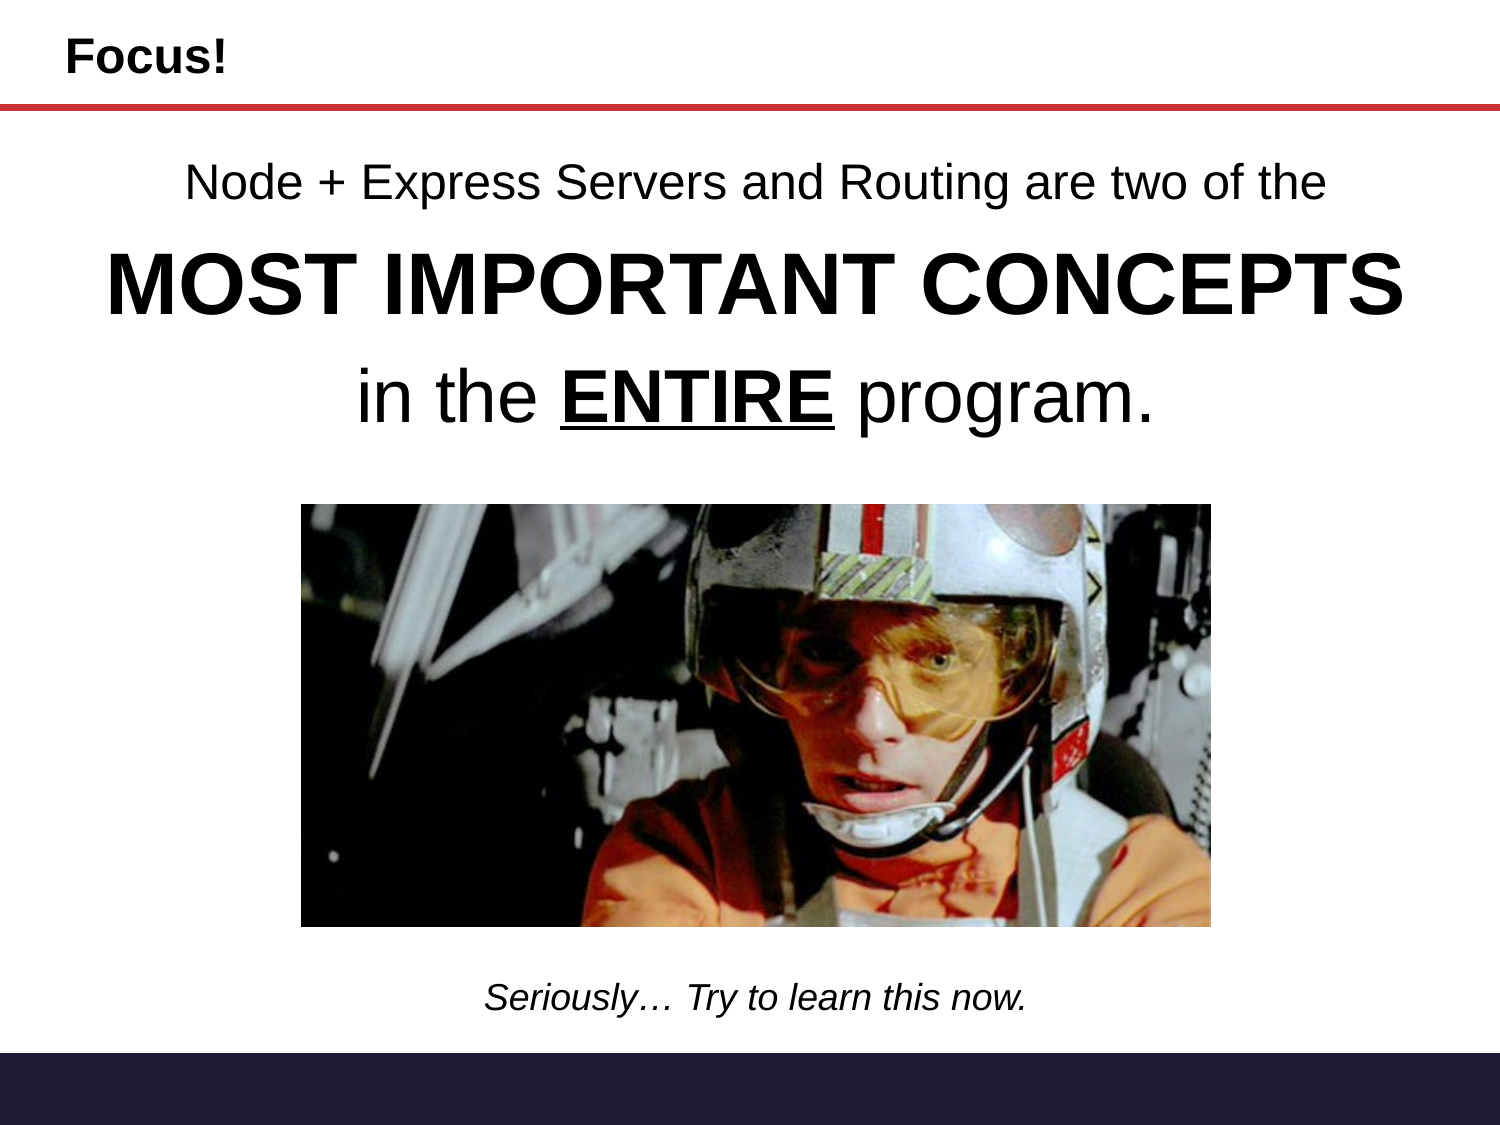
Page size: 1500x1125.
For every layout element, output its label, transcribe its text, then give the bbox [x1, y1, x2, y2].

text_box Focus! [50, 16, 913, 91]
text_box Node + Express Servers and Routing are two of the MOST IMPORTANT CONCEPTS in the ENTIRE program. [30, 134, 1483, 505]
text_box Seriously… Try to learn this now. [469, 965, 1044, 1026]
picture [301, 504, 1211, 927]
